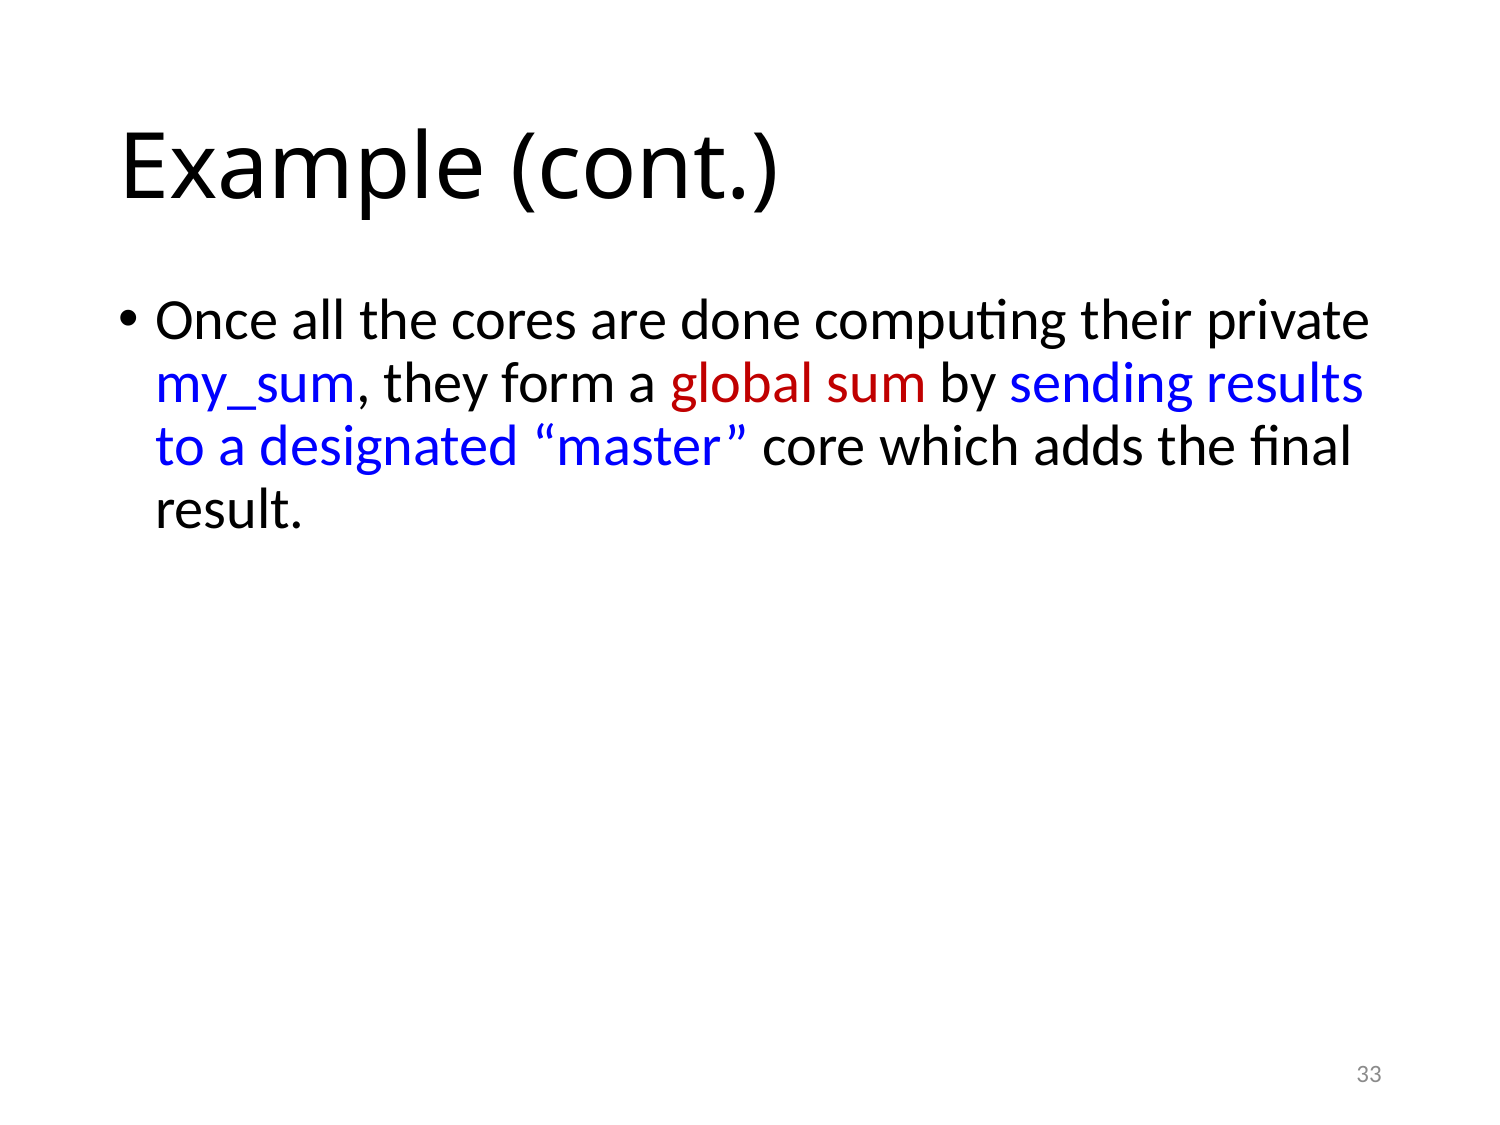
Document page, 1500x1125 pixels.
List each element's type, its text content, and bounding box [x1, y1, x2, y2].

slide_number 33 [1059, 1042, 1397, 1103]
list Once all the cores are done computing their private my_sum, they form a global sum by sending results to a designated “master” core which adds the final result. [103, 282, 1408, 661]
title Example (cont.) [103, 59, 1397, 278]
